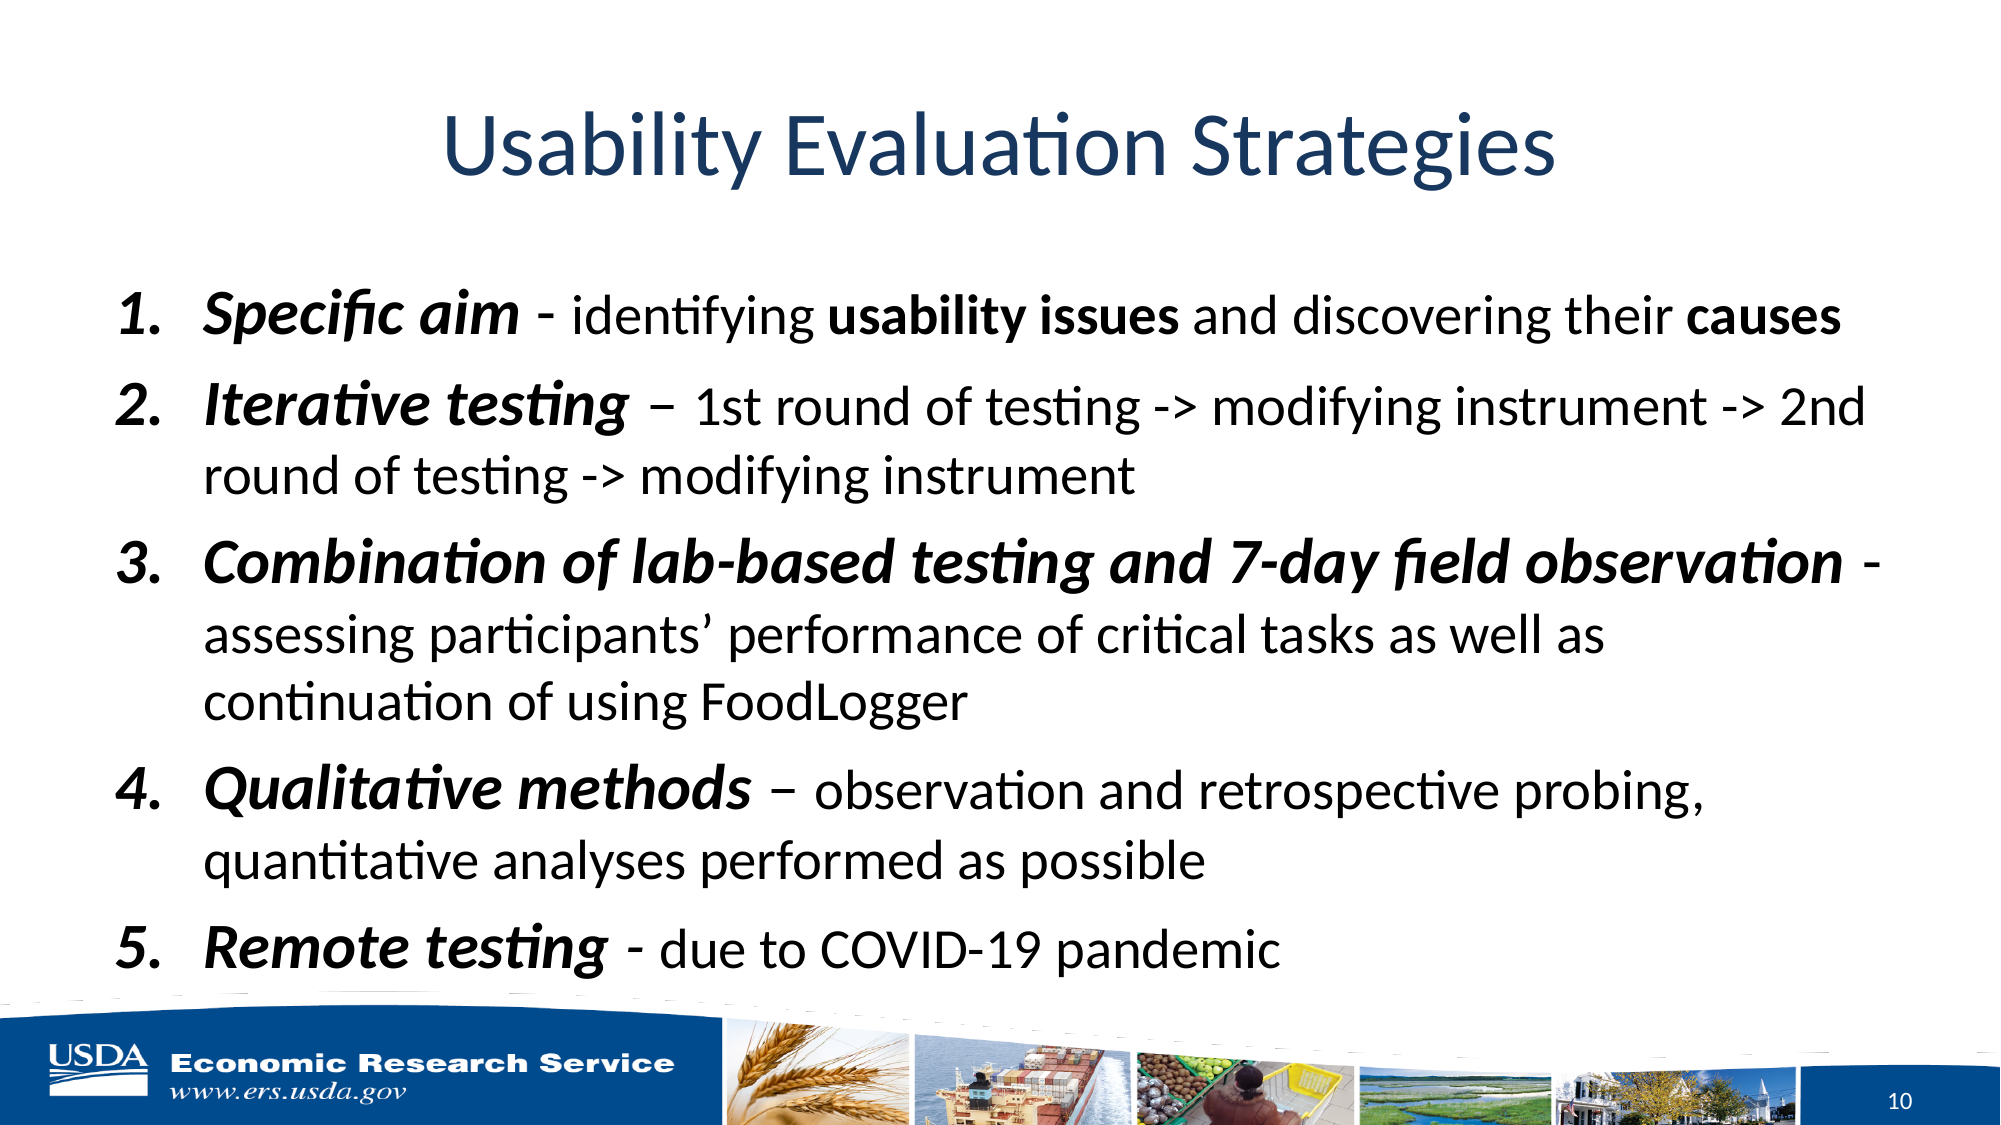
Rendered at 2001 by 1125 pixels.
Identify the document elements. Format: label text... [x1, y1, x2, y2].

picture [0, 974, 2000, 1125]
title Usability Evaluation Strategies [99, 45, 1900, 233]
list Specific aim - identifying usability issues and discovering their causes Iterative testing – 1st round of testing -> modifying instrument -> 2nd round of testing -> modifying instrument Combination of lab-based testing and 7-day field observation - assessing participants’ performance of critical tasks as well as continuation of using FoodLogger Qualitative methods – observation and retrospective probing, quantitative analyses performed as possible Remote testing - due to COVID-19 pandemic [99, 262, 1900, 1005]
